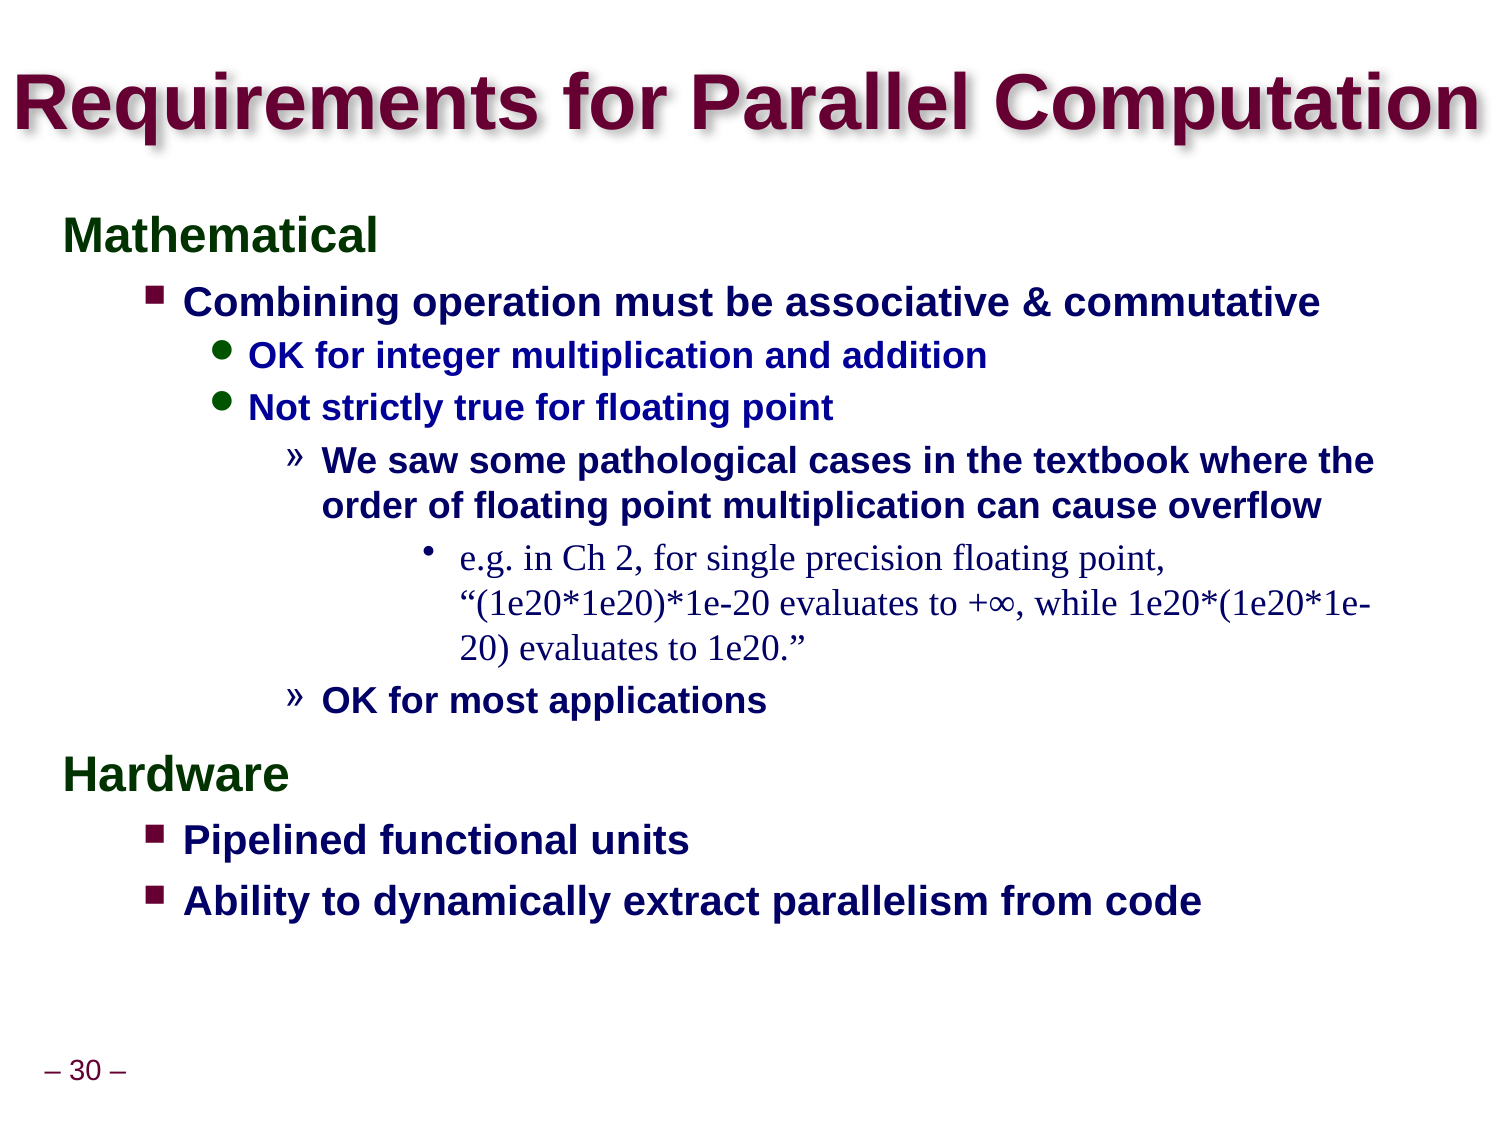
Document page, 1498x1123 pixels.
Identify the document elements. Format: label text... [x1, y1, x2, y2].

list Mathematical Combining operation must be associative & commutative OK for integer multiplication and addition Not strictly true for floating point We saw some pathological cases in the textbook where the order of floating point multiplication can cause overflow e.g. in Ch 2, for single precision floating point, “(1e20*1e20)*1e-20 evaluates to +∞, while 1e20*(1e20*1e-20) evaluates to 1e20.” OK for most applications Hardware Pipelined functional units Ability to dynamically extract parallelism from code [47, 199, 1409, 1056]
title Requirements for Parallel Computation [12, 40, 1495, 169]
